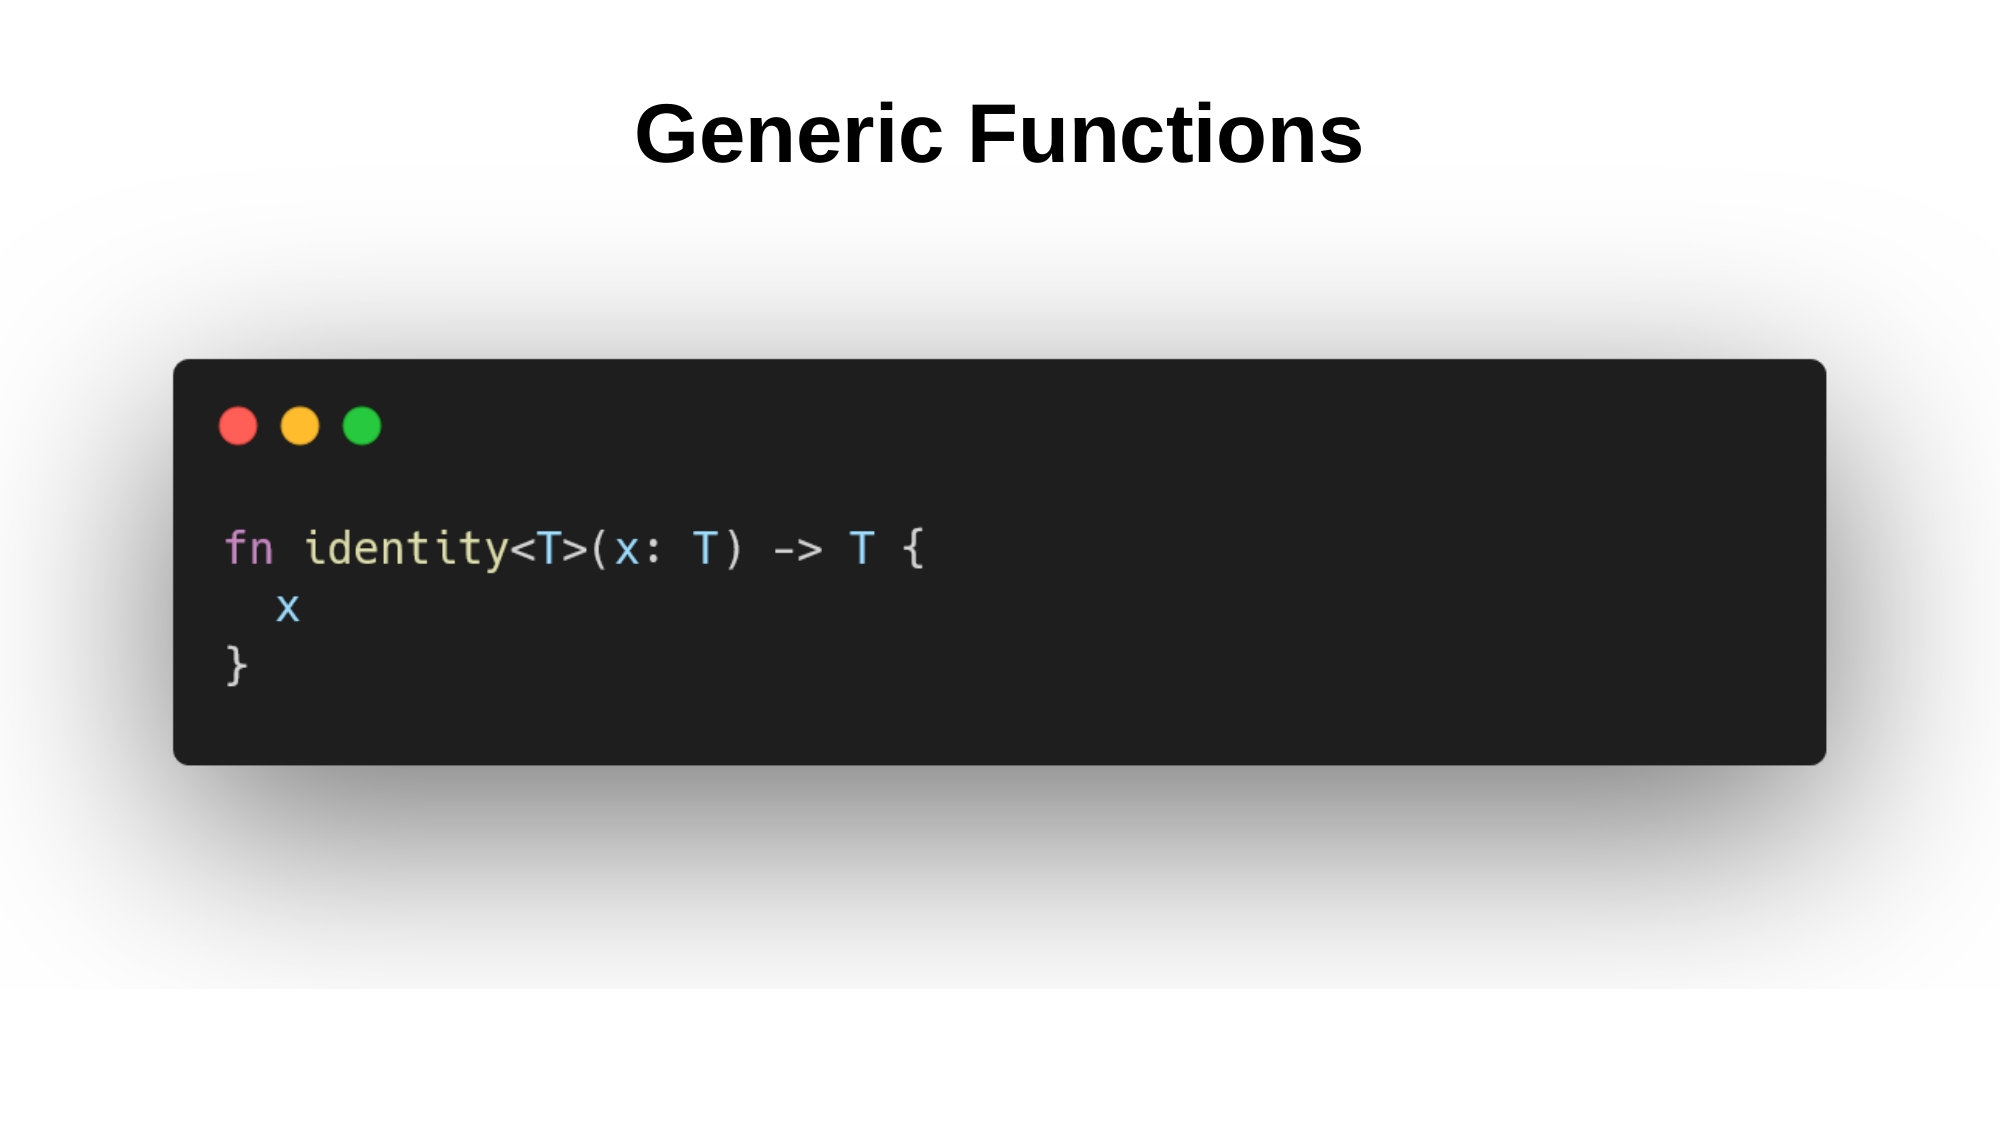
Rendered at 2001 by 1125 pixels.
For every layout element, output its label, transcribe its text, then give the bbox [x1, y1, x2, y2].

picture [0, 136, 2000, 989]
text_box Generic Functions [166, 83, 1834, 133]
